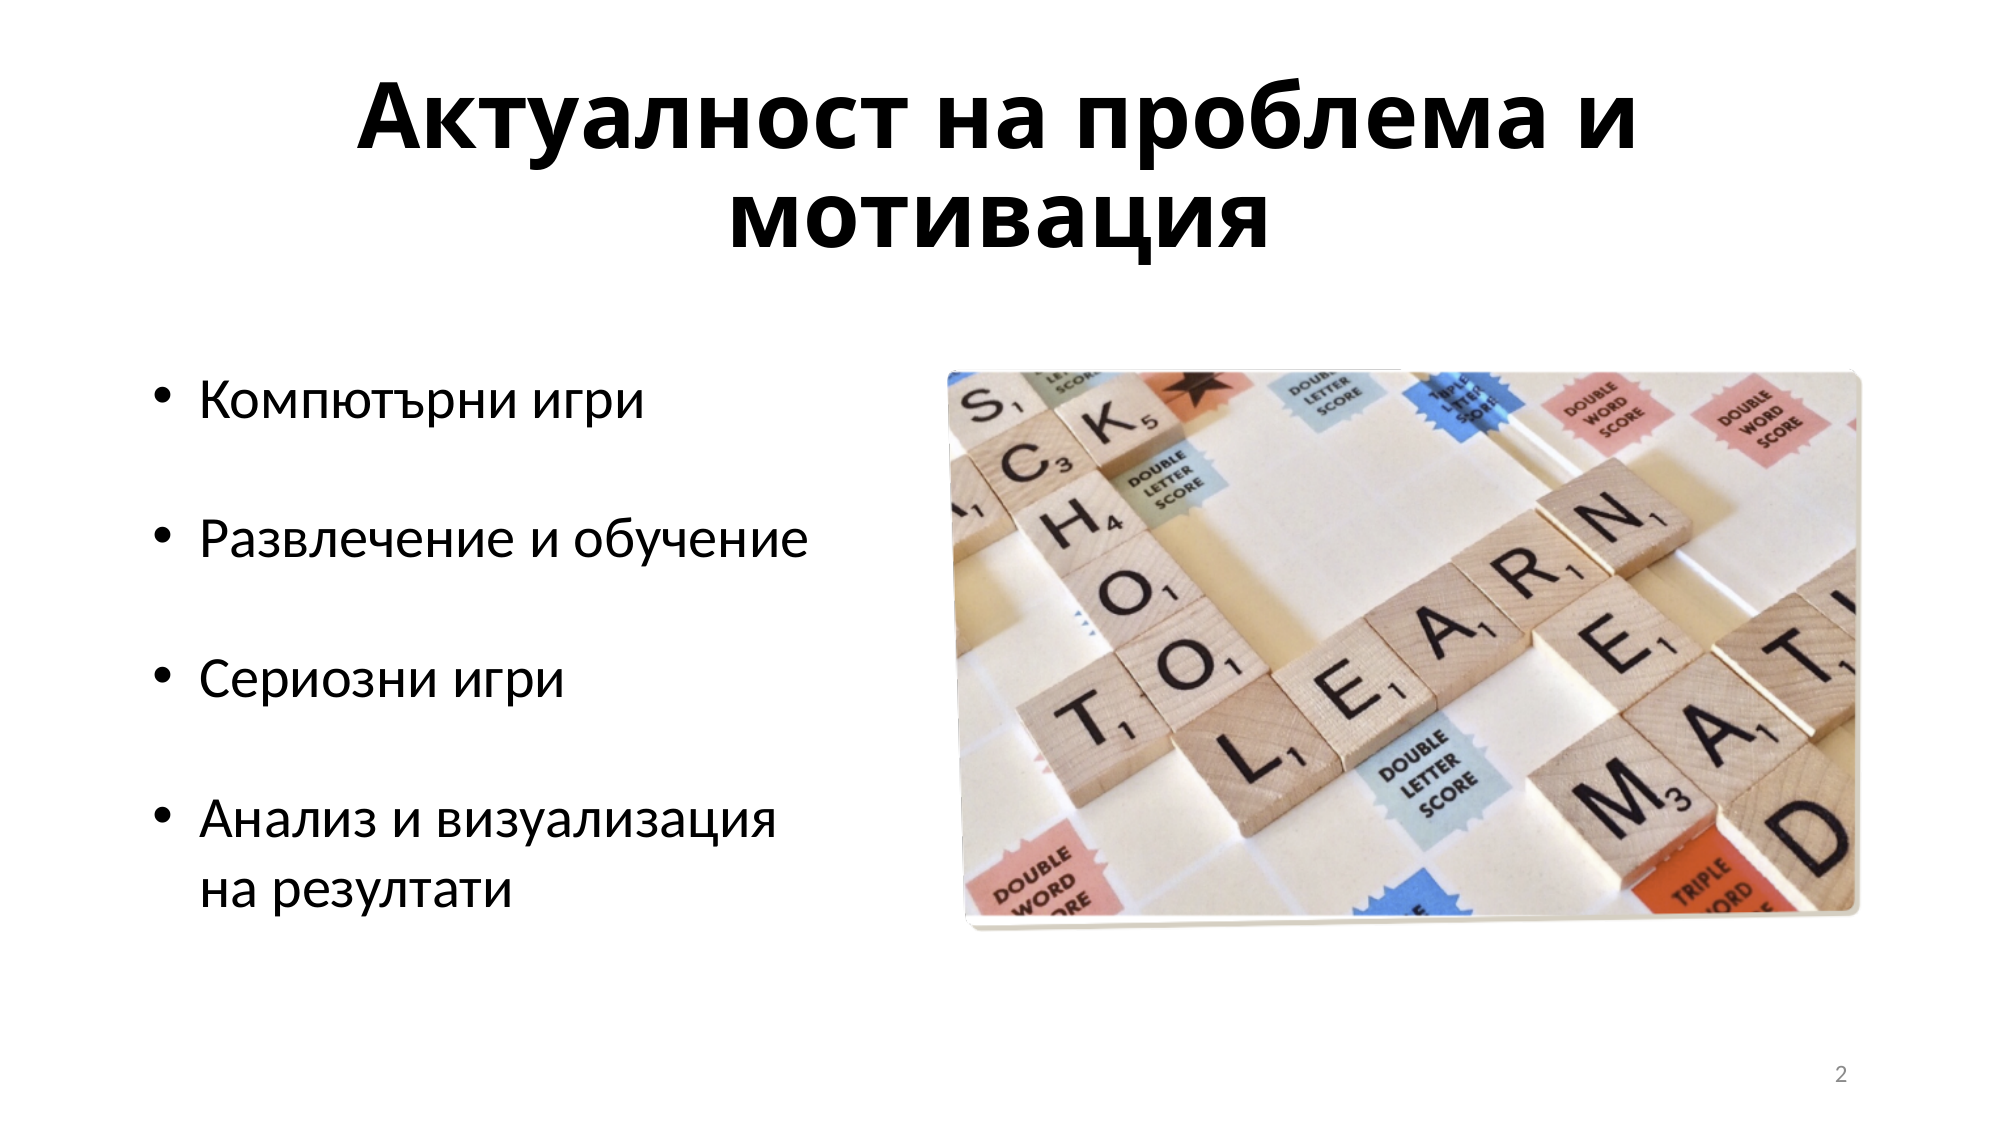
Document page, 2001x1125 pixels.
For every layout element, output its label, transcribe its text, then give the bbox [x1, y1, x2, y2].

text_box Компютърни игри Развлечение и обучение Сериозни игри Анализ и визуализация на резултати [137, 352, 834, 997]
title Актуалност на проблема и мотивация [137, 59, 1863, 278]
picture [947, 368, 1863, 932]
slide_number 2 [1412, 1042, 1863, 1103]
